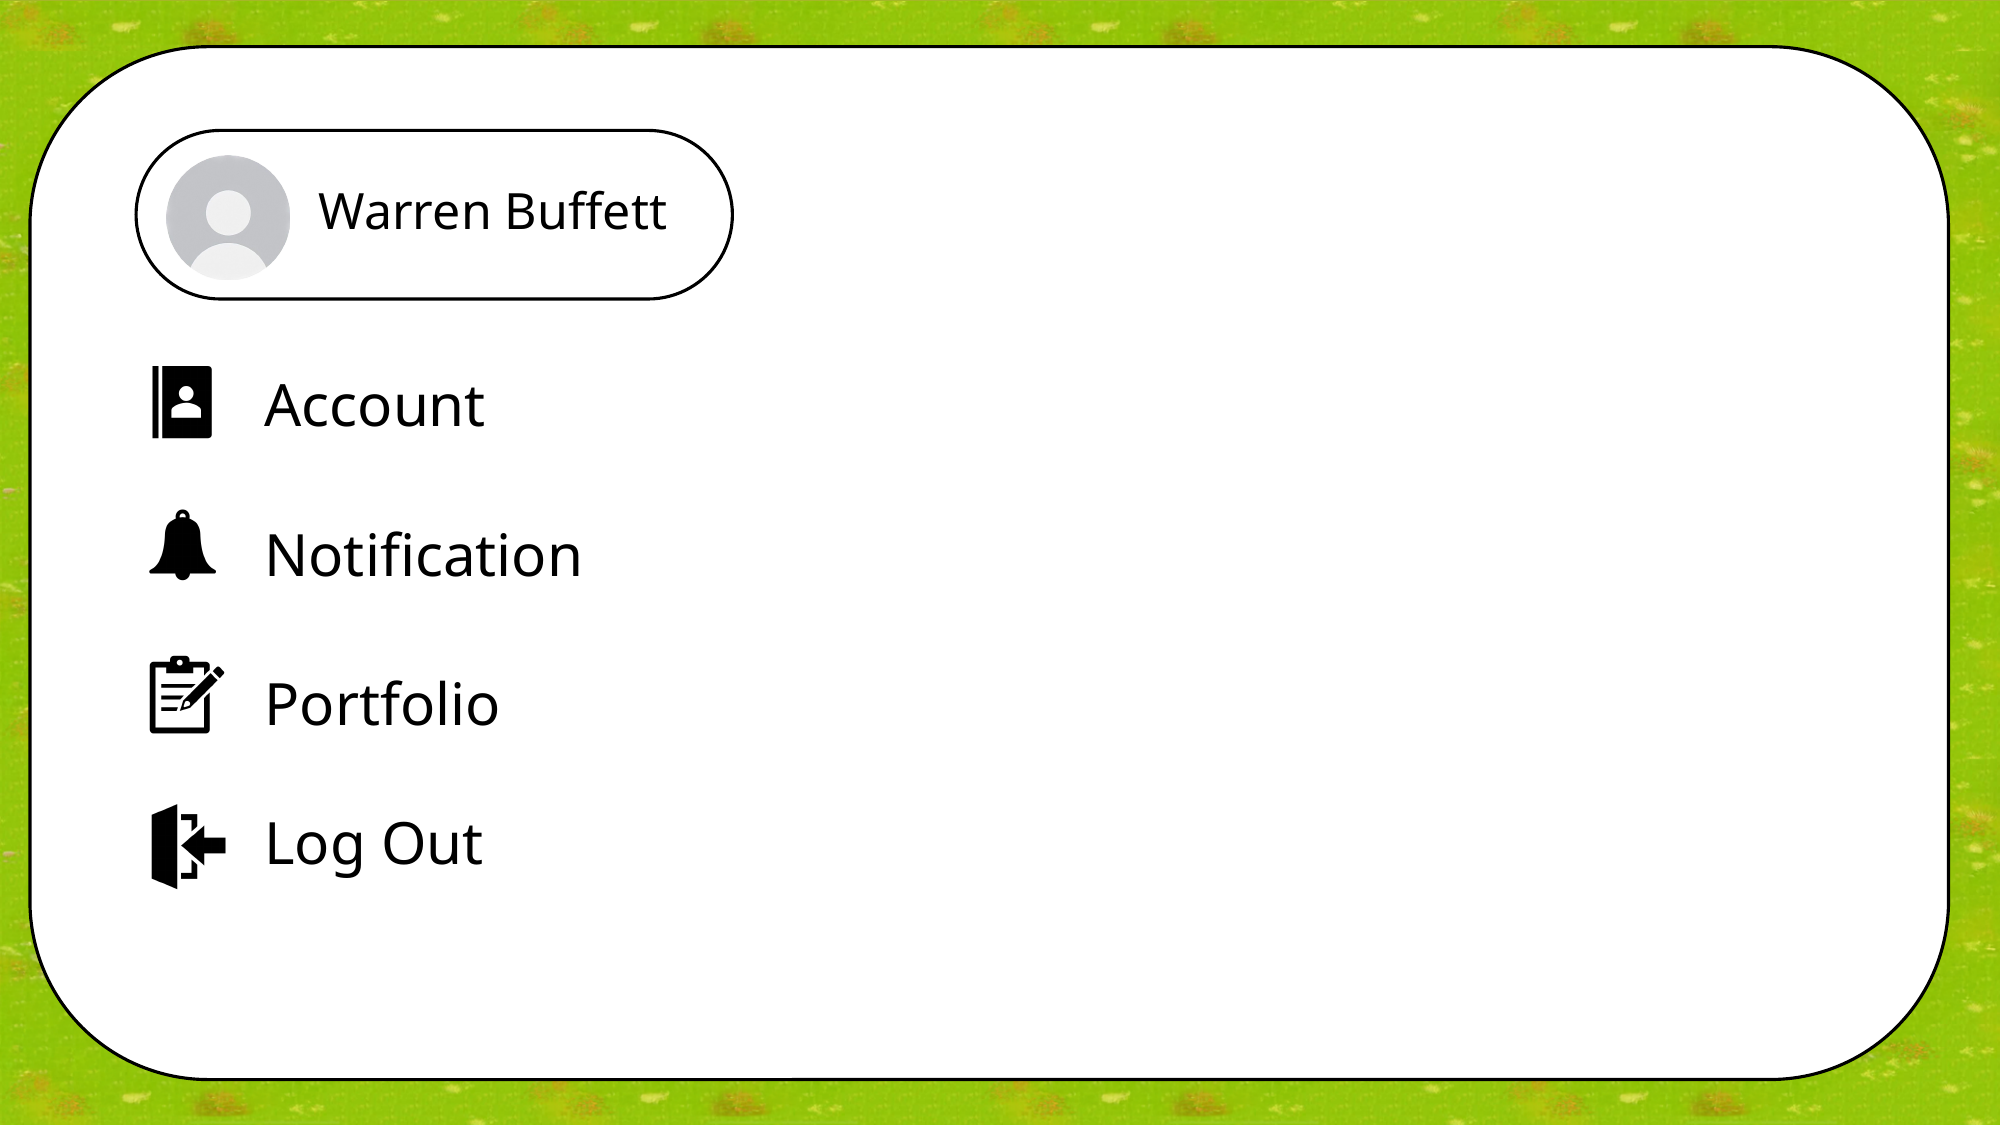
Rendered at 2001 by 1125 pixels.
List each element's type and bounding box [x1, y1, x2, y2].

picture [0, 0, 2000, 1125]
text_box [135, 130, 733, 300]
